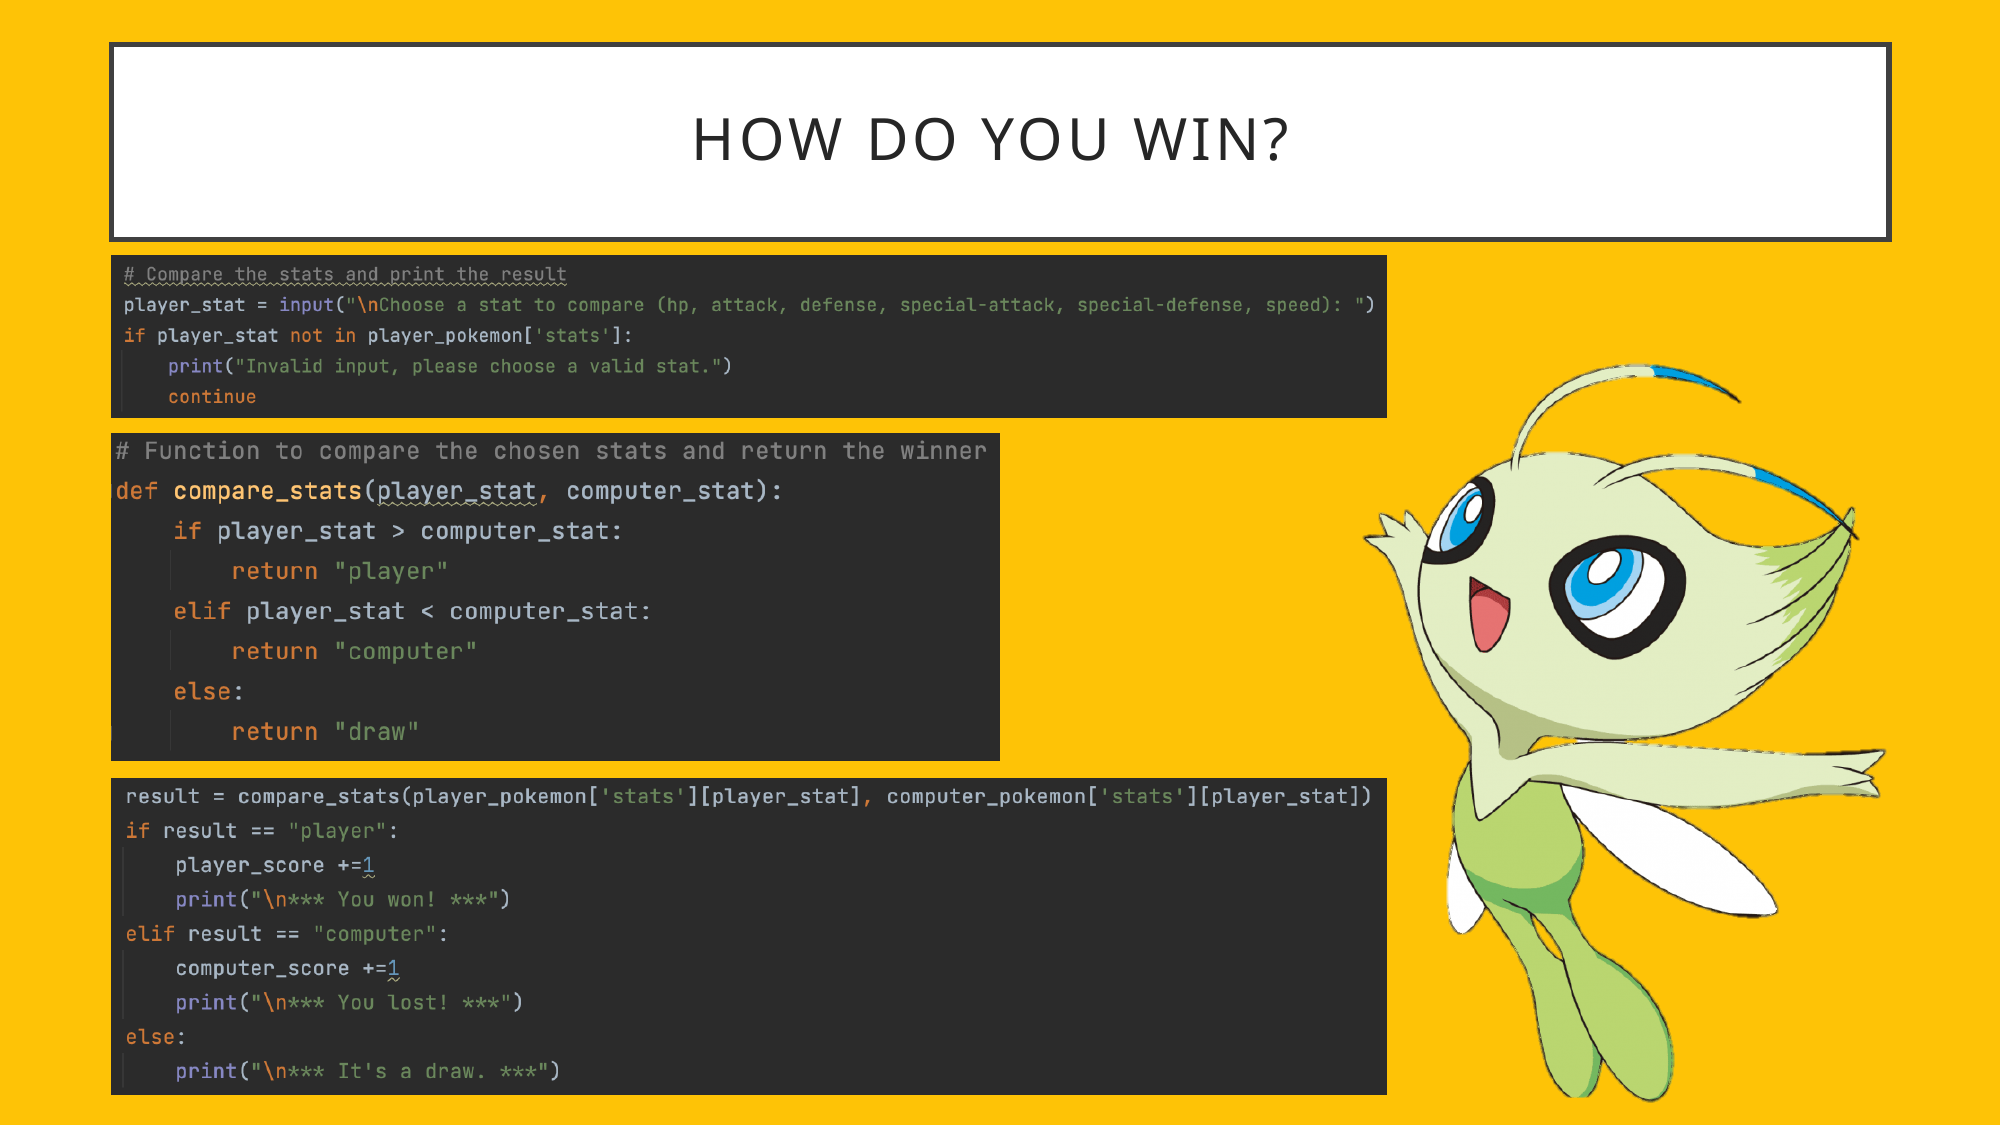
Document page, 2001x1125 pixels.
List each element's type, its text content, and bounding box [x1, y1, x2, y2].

picture [111, 433, 1000, 761]
title How do you win? [109, 42, 1892, 242]
picture [111, 255, 2000, 1104]
